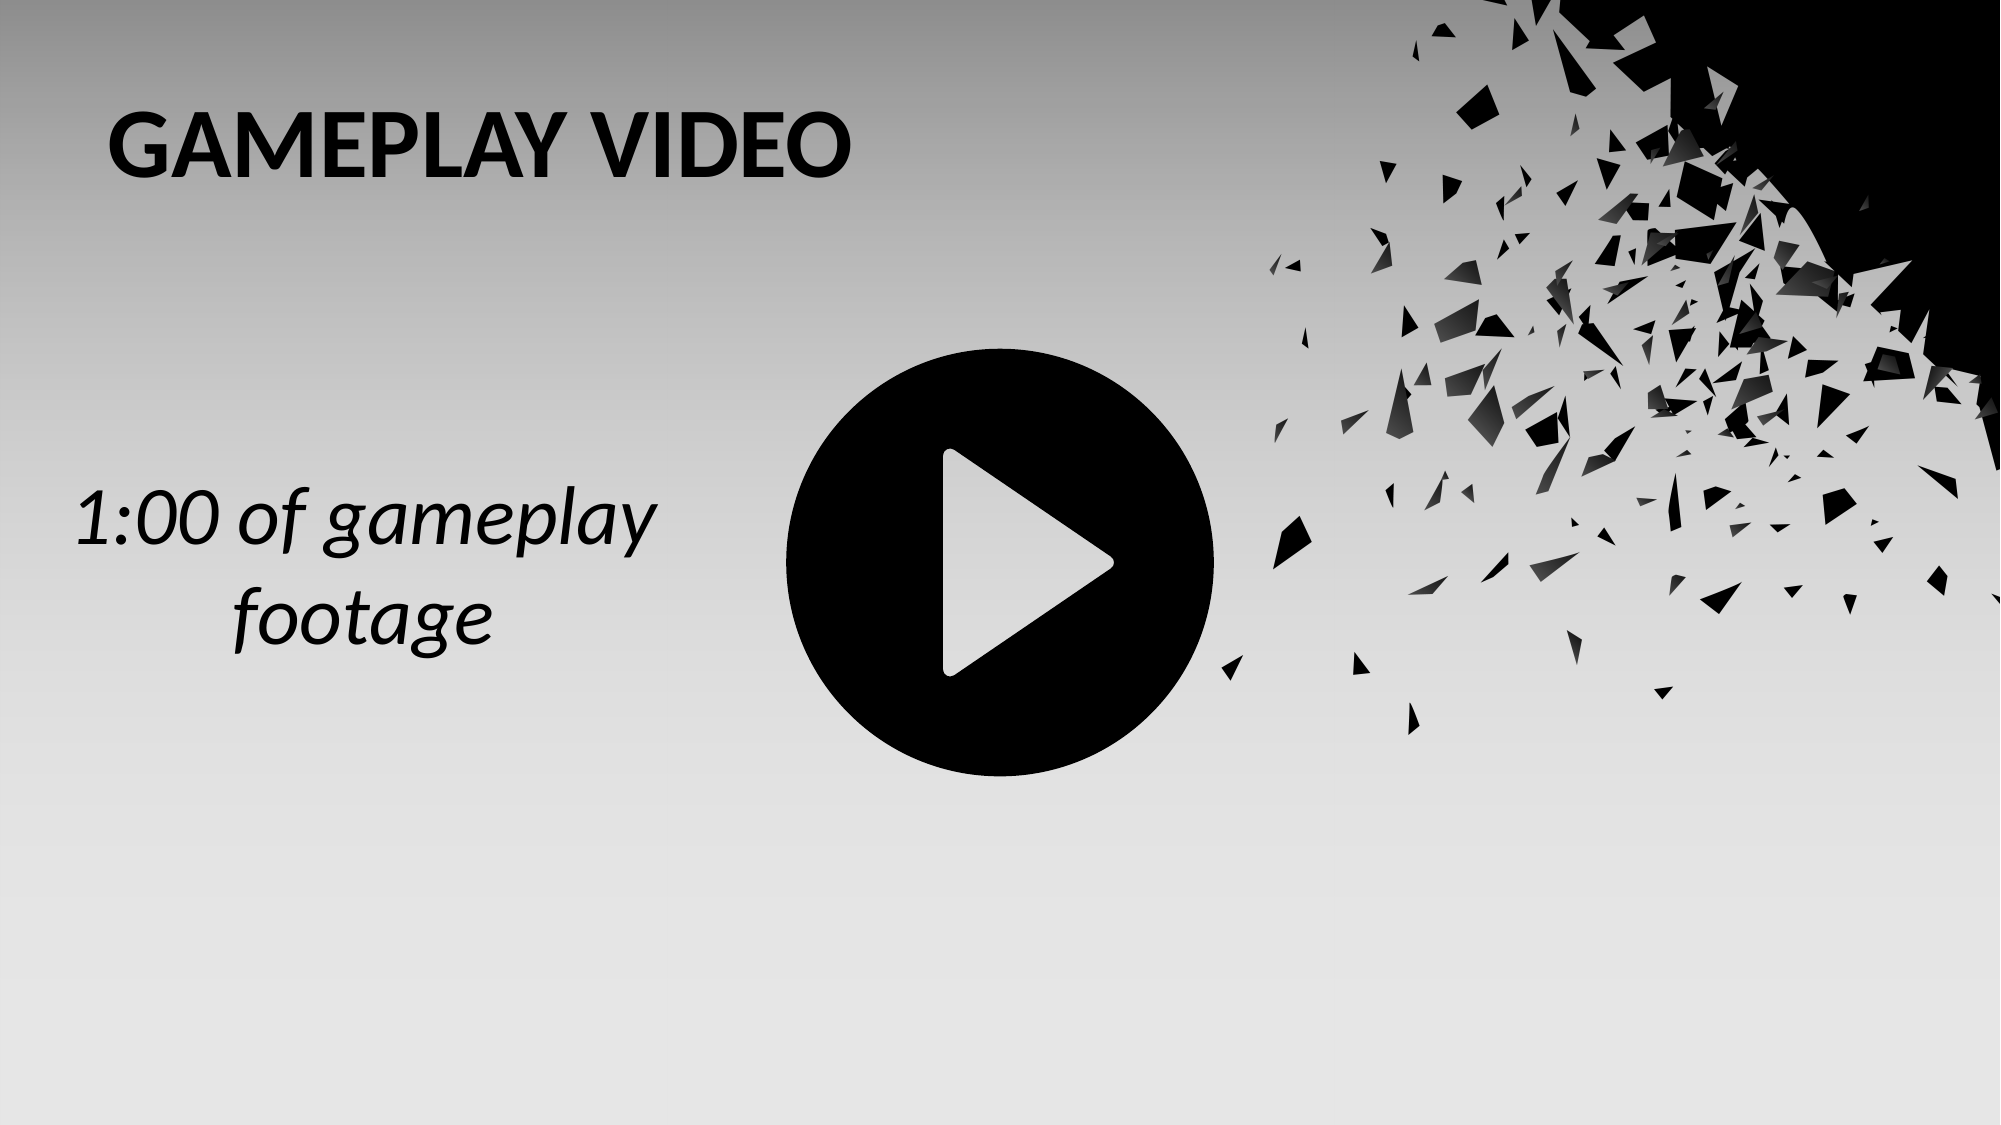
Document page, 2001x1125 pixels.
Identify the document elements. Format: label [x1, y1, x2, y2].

picture [0, 0, 2000, 1125]
text_box [786, 348, 1214, 777]
